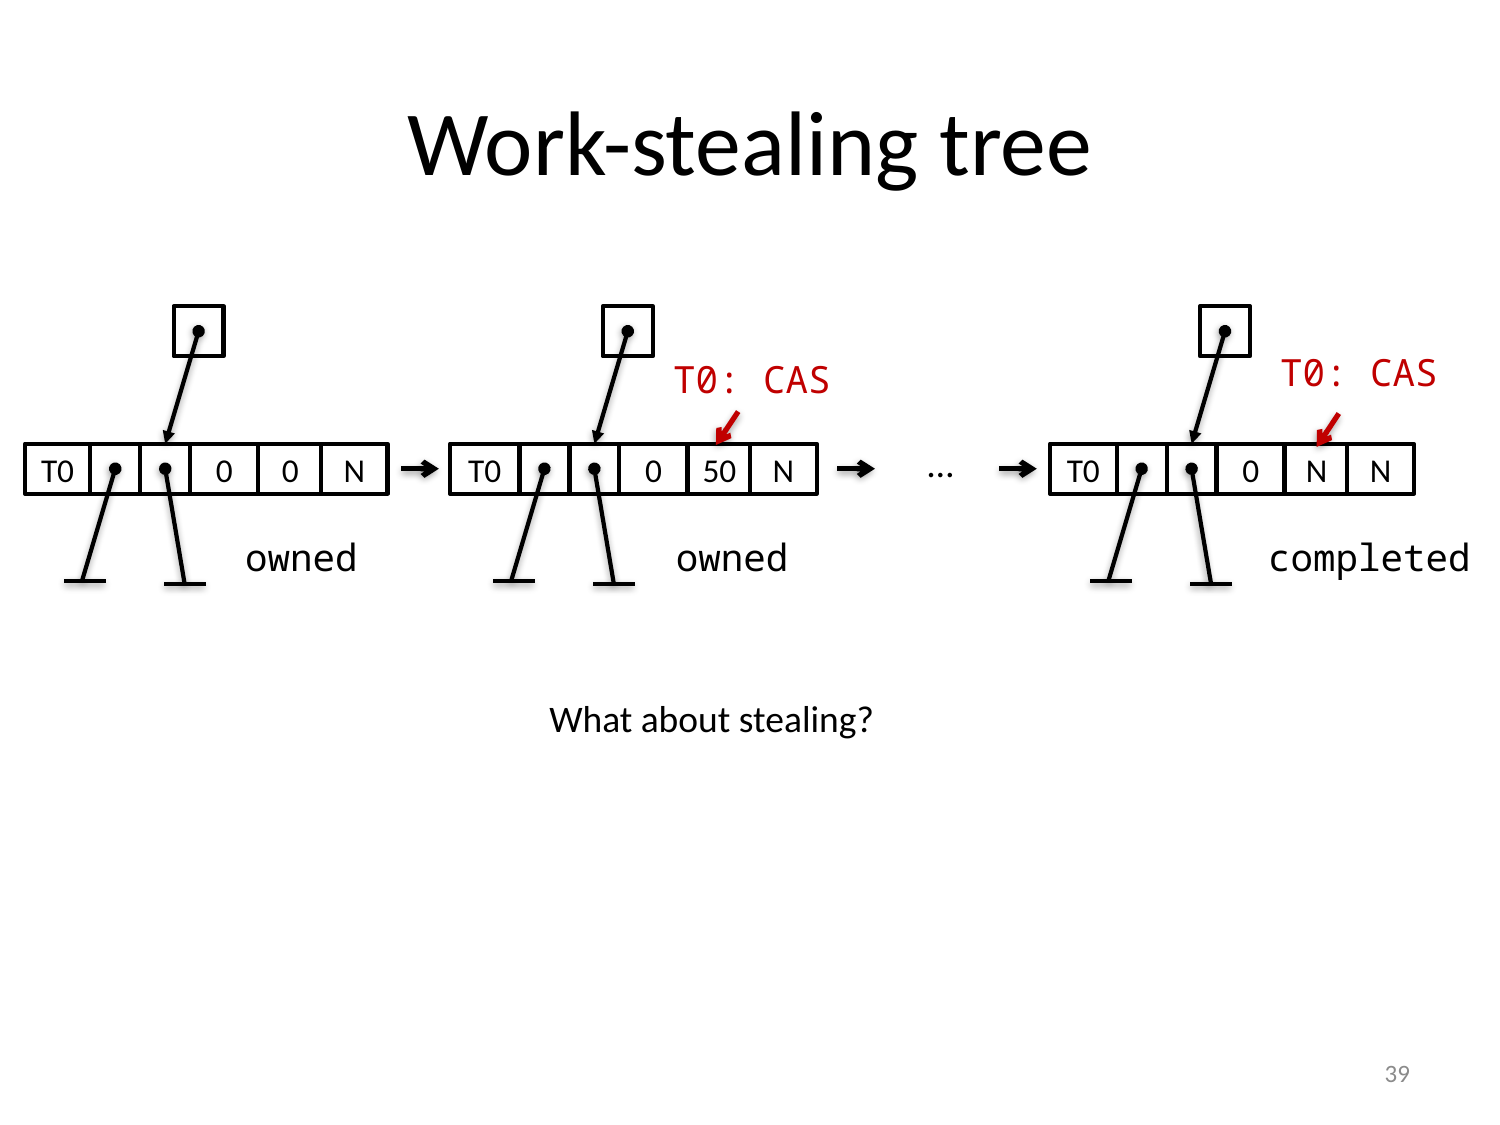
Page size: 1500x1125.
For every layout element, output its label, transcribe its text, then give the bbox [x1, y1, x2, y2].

text_box 0 [1214, 442, 1283, 496]
text_box 0 [256, 442, 319, 496]
text_box owned [661, 526, 839, 587]
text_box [510, 468, 545, 582]
text_box [138, 442, 188, 496]
text_box [567, 442, 617, 496]
text_box 0 [617, 442, 685, 496]
text_box [1198, 304, 1252, 358]
text_box 0 [188, 442, 256, 496]
text_box [1119, 442, 1165, 496]
text_box completed [1253, 526, 1487, 587]
text_box N [1345, 442, 1416, 496]
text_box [1191, 330, 1226, 444]
text_box [521, 442, 567, 496]
text_box N [1283, 442, 1345, 496]
text_box … [912, 433, 969, 493]
text_box [601, 304, 655, 358]
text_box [594, 468, 615, 585]
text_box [1108, 468, 1142, 582]
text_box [715, 411, 739, 446]
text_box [81, 468, 116, 582]
text_box 50 [685, 442, 748, 496]
text_box owned [230, 526, 409, 587]
text_box N [748, 442, 819, 496]
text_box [1316, 413, 1340, 448]
slide_number 39 [1074, 1042, 1425, 1103]
text_box [1165, 442, 1214, 496]
title Work-stealing tree [75, 45, 1425, 233]
text_box [172, 304, 226, 358]
text_box What about stealing? [534, 687, 1362, 748]
text_box T0 [1048, 442, 1119, 496]
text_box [594, 330, 628, 444]
text_box T0: CAS [658, 349, 850, 409]
text_box T0 [448, 442, 521, 496]
text_box T0: CAS [1265, 341, 1457, 402]
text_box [1191, 468, 1212, 585]
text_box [164, 330, 199, 444]
text_box N [319, 442, 390, 496]
text_box T0 [23, 442, 92, 496]
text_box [165, 468, 185, 585]
text_box [92, 442, 138, 496]
